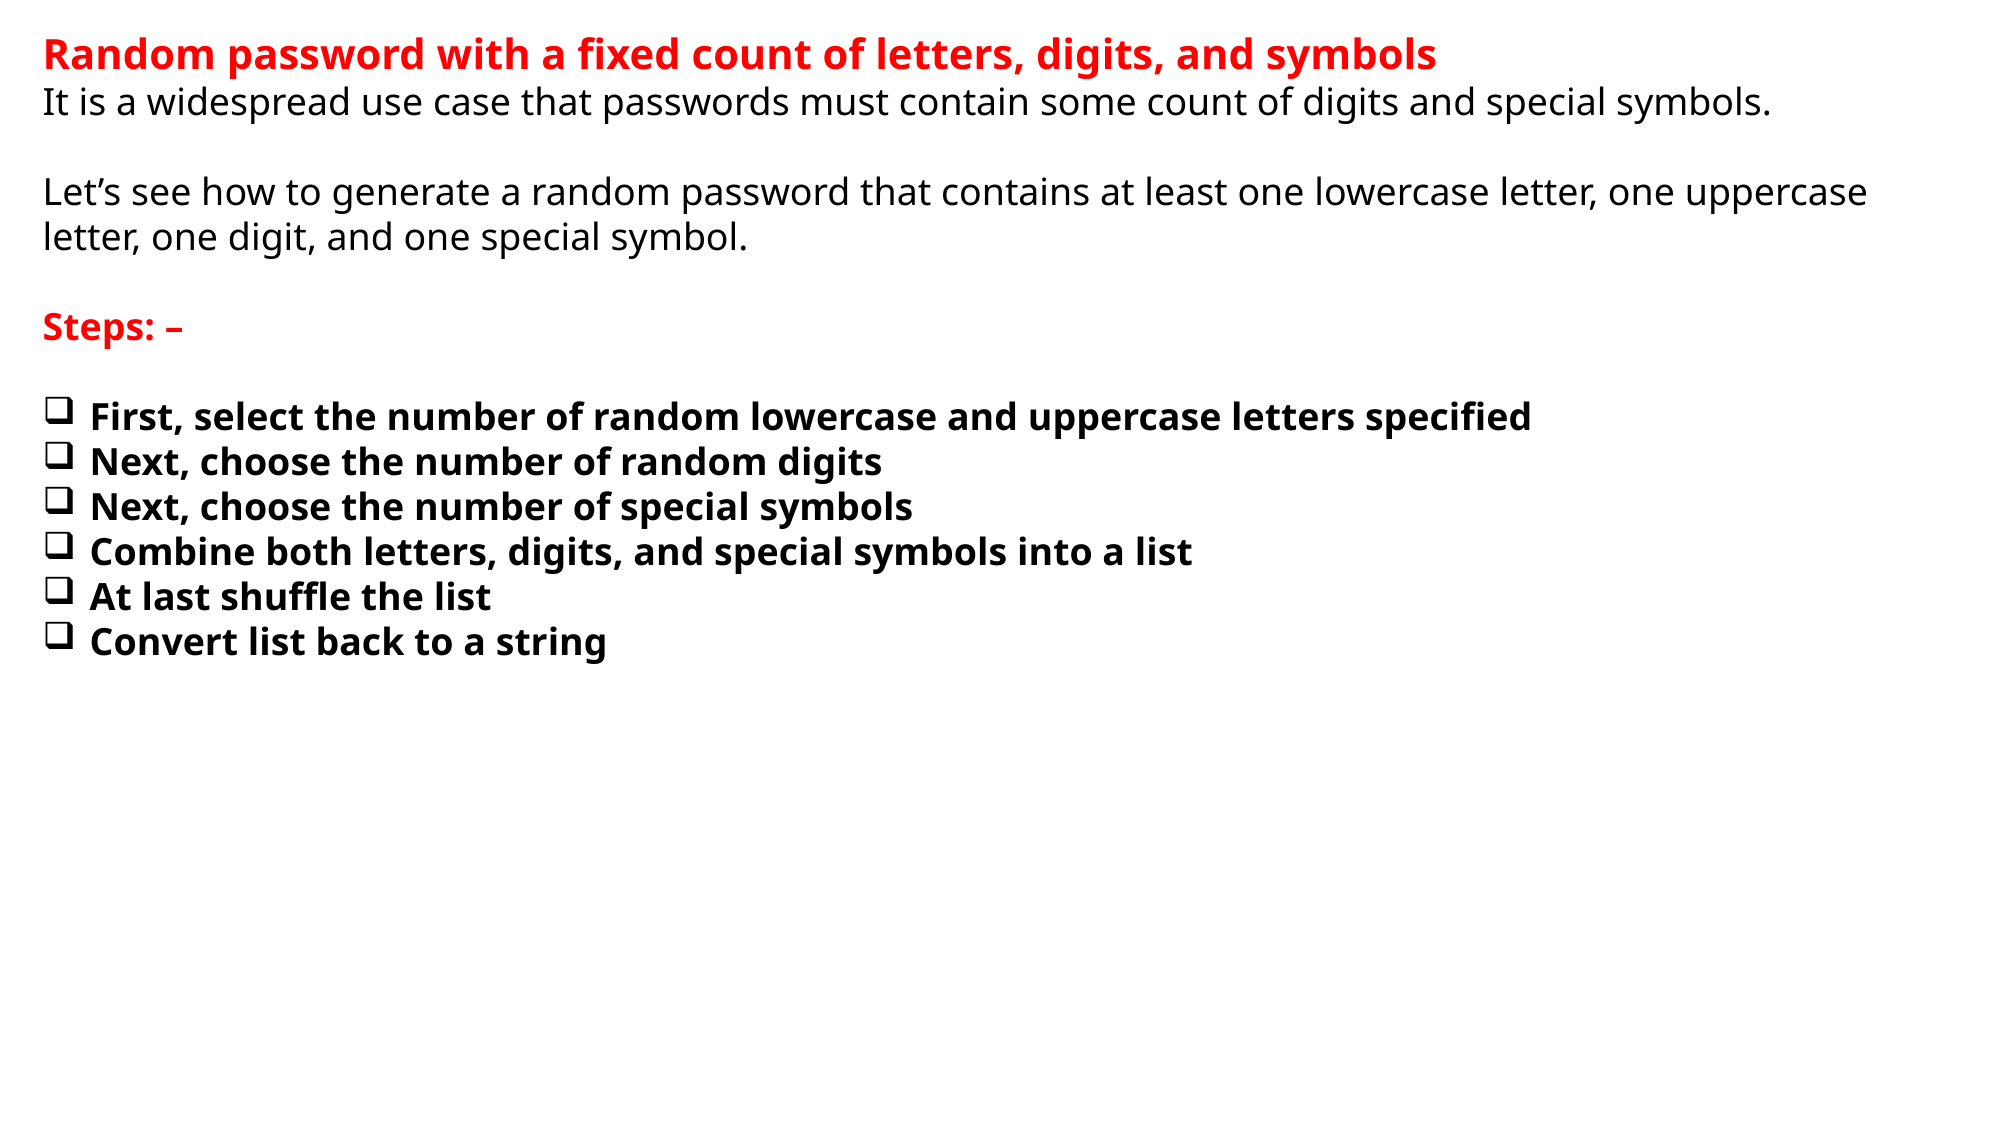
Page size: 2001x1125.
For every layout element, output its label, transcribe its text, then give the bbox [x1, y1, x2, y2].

text_box Random password with a fixed count of letters, digits, and symbols It is a widespread use case that passwords must contain some count of digits and special symbols. Let’s see how to generate a random password that contains at least one lowercase letter, one uppercase letter, one digit, and one special symbol. Steps: – First, select the number of random lowercase and uppercase letters specified Next, choose the number of random digits Next, choose the number of special symbols Combine both letters, digits, and special symbols into a list At last shuffle the list Convert list back to a string [27, 20, 1985, 671]
